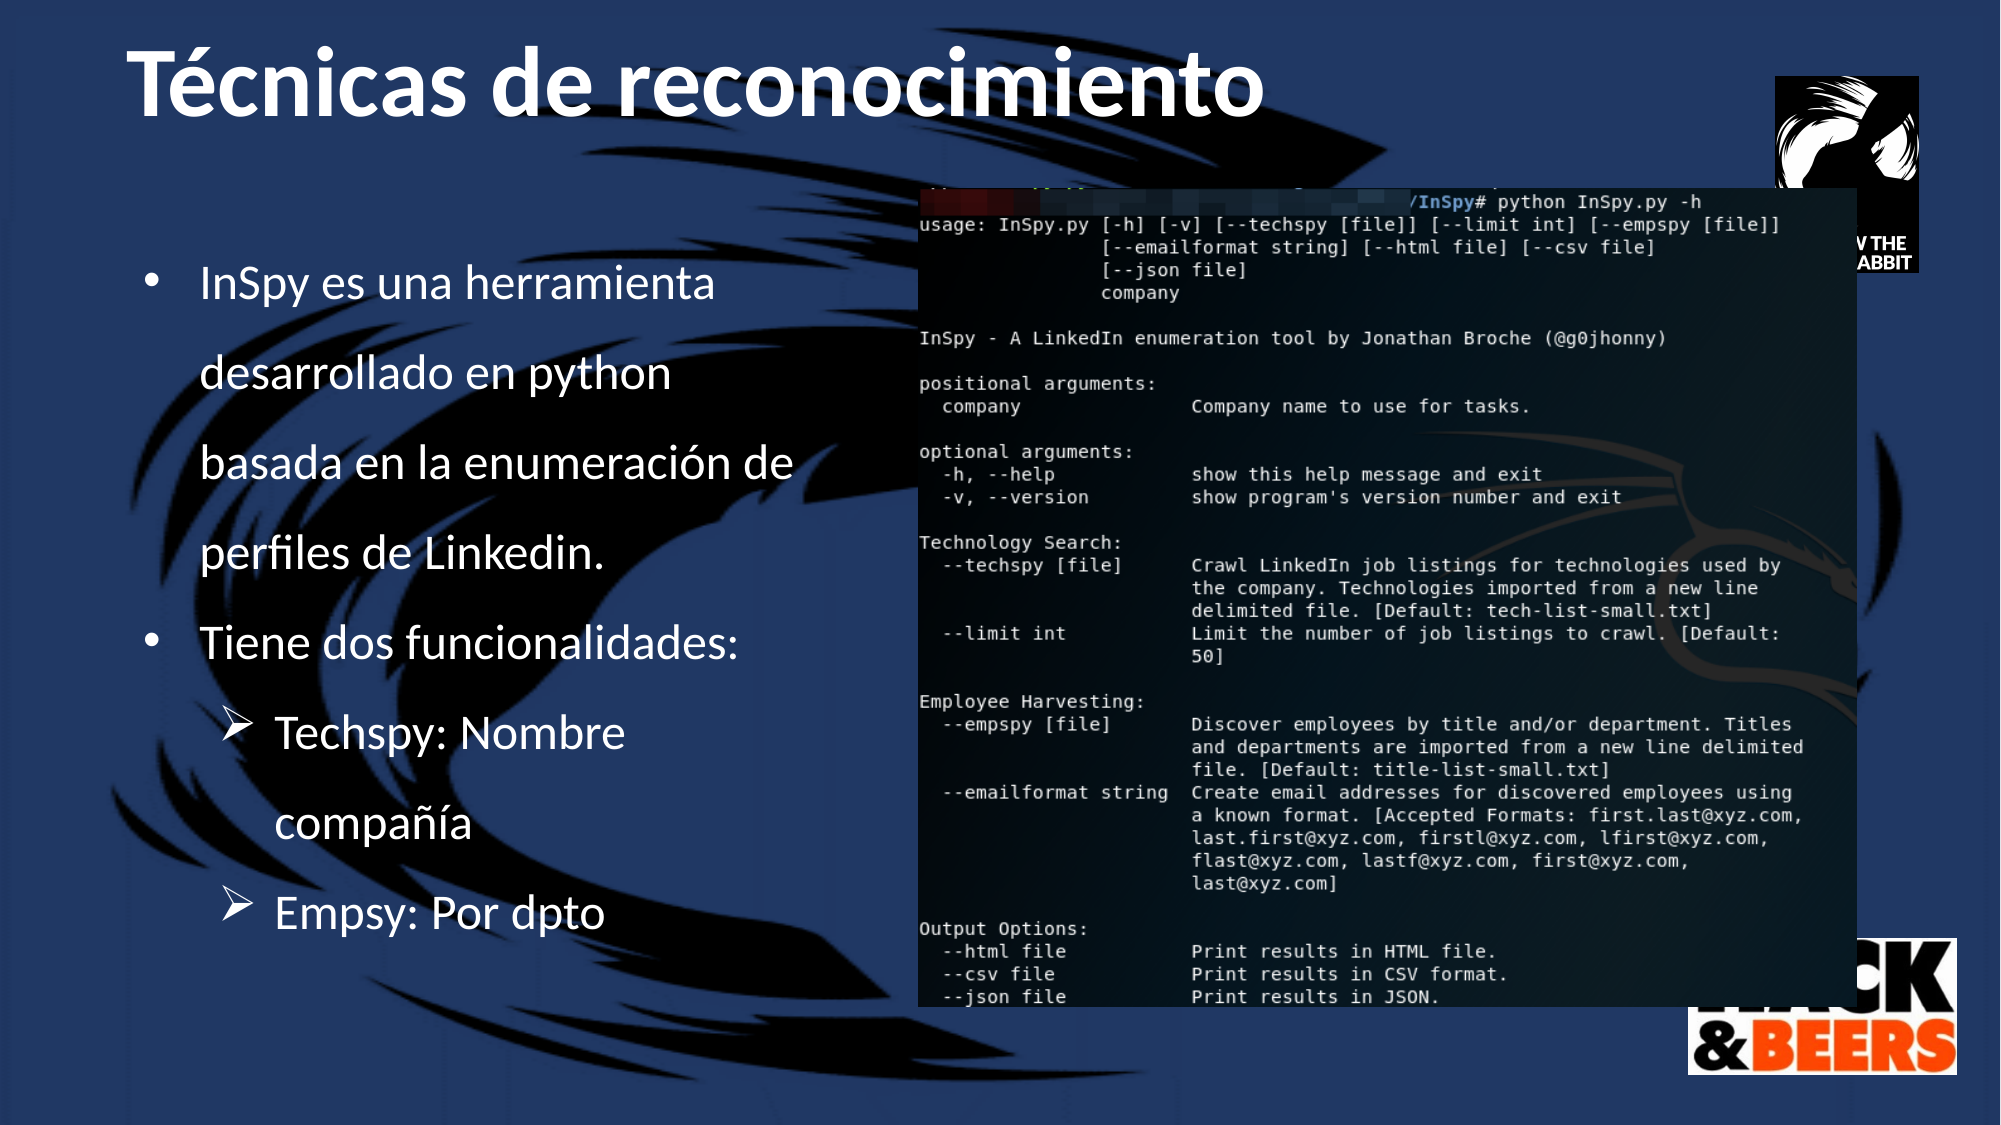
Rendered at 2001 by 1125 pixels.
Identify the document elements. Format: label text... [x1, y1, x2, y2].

text_box InSpy es una herramienta desarrollado en python basada en la enumeración de perfiles de Linkedin. Tiene dos funcionalidades: Techspy: Nombre compañía Empsy: Por dpto [128, 212, 835, 947]
picture [0, 0, 2001, 1125]
text_box Técnicas de reconocimiento [112, 8, 1689, 144]
